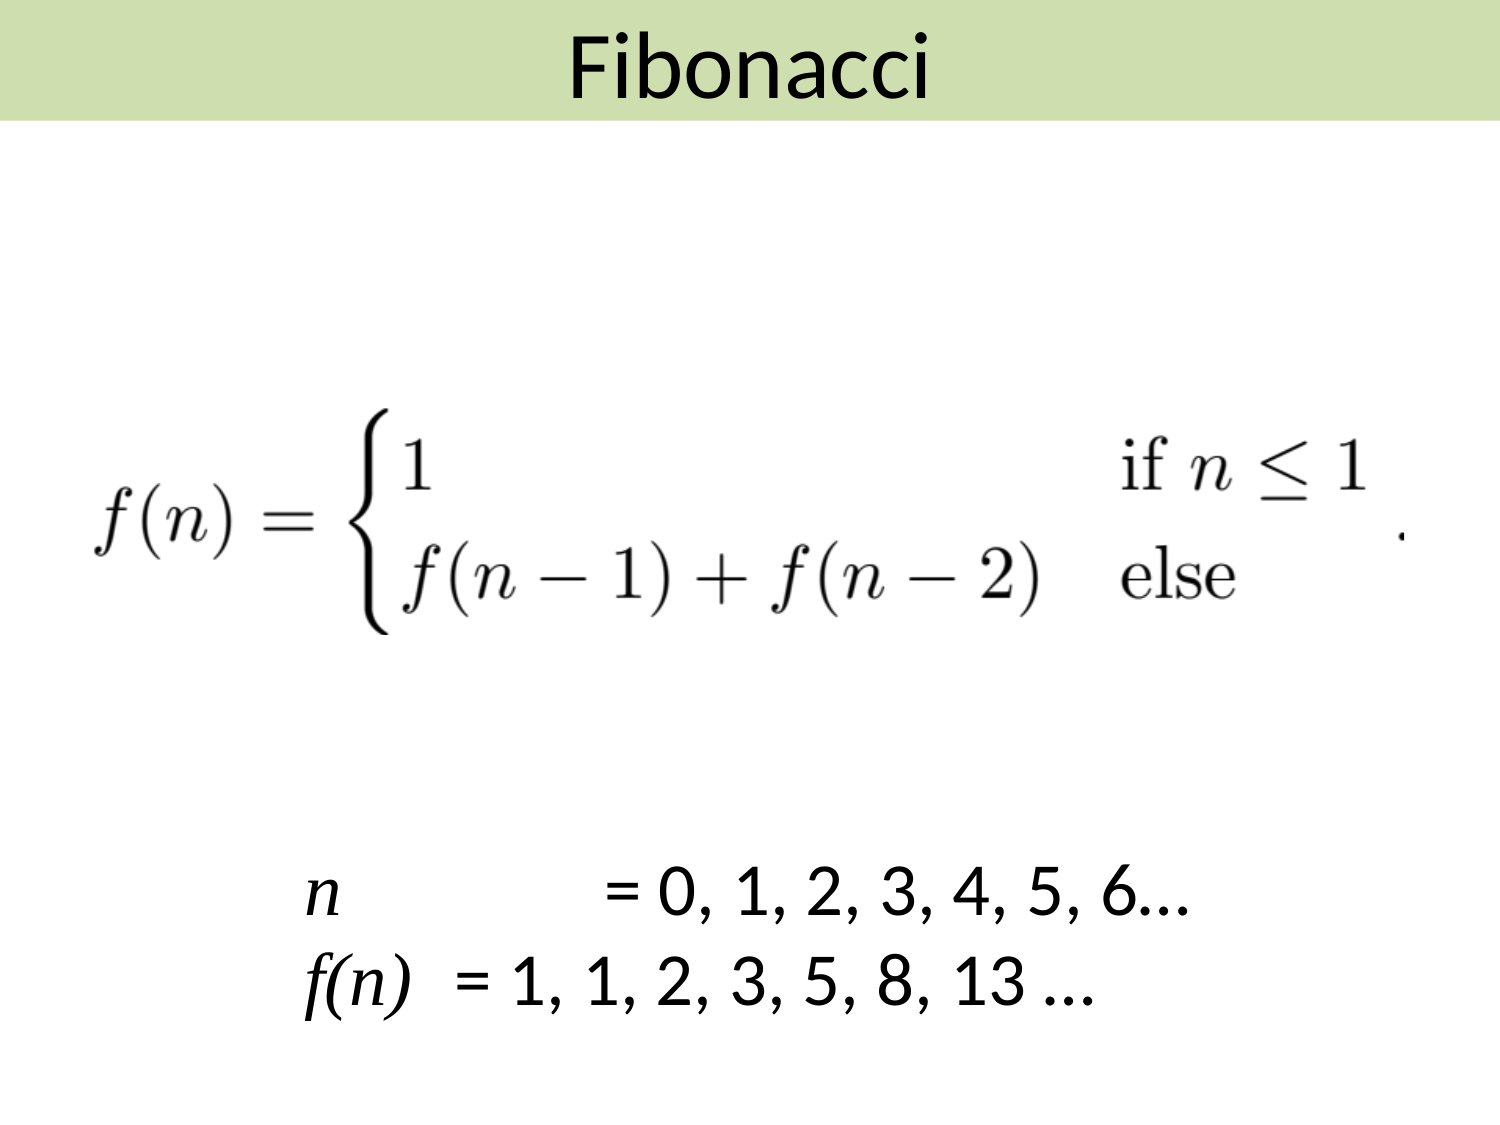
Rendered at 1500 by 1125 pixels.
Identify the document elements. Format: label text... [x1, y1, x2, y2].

text_box n = 0, 1, 2, 3, 4, 5, 6… f(n) = 1, 1, 2, 3, 5, 8, 13 … [289, 833, 1206, 1028]
text_box Fibonacci [0, 0, 1500, 121]
picture [93, 407, 1405, 636]
